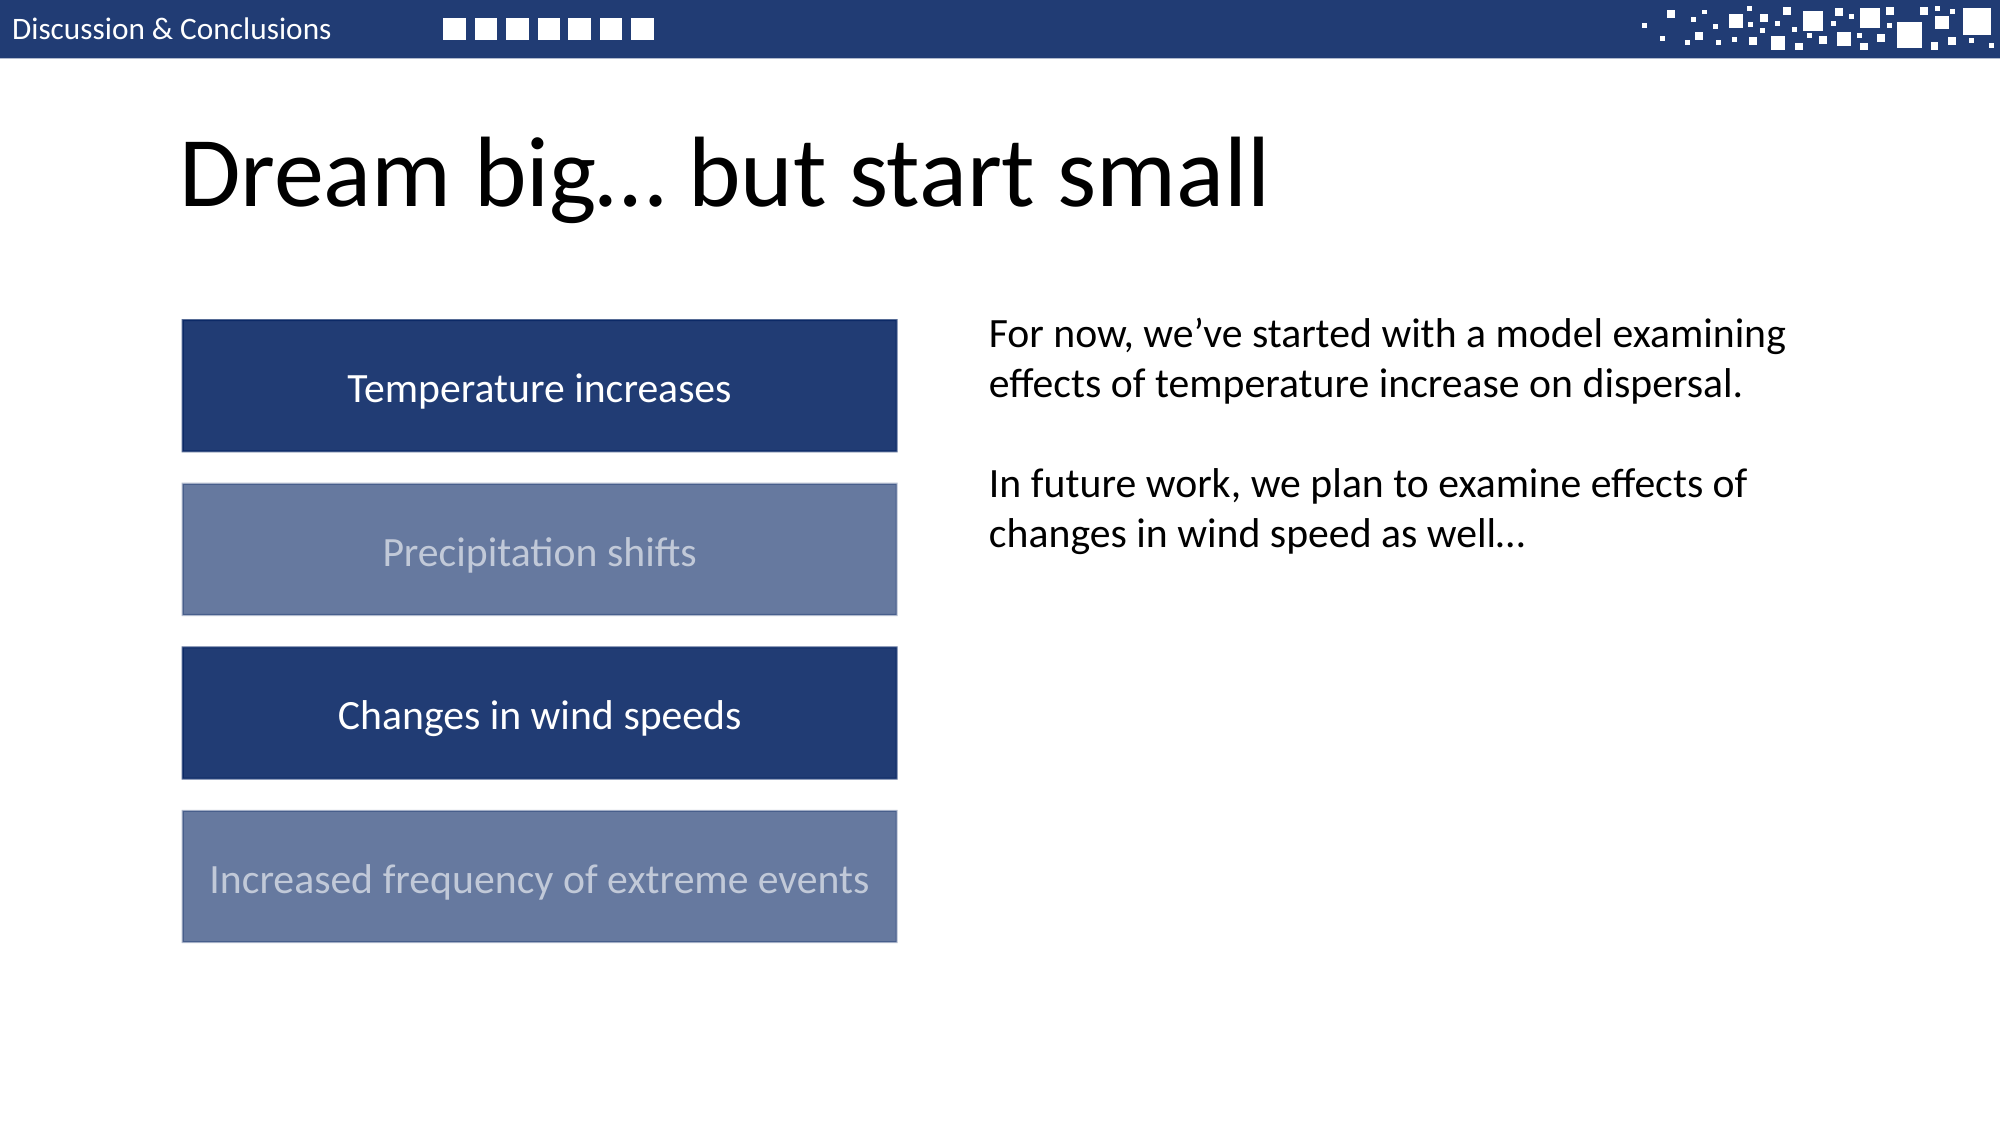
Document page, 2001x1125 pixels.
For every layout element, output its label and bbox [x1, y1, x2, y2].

text_box [182, 810, 898, 943]
text_box [182, 483, 898, 616]
text_box [0, 0, 2000, 59]
text_box [974, 298, 1853, 563]
text_box [182, 319, 898, 452]
text_box [182, 646, 898, 780]
text_box [164, 98, 1720, 234]
